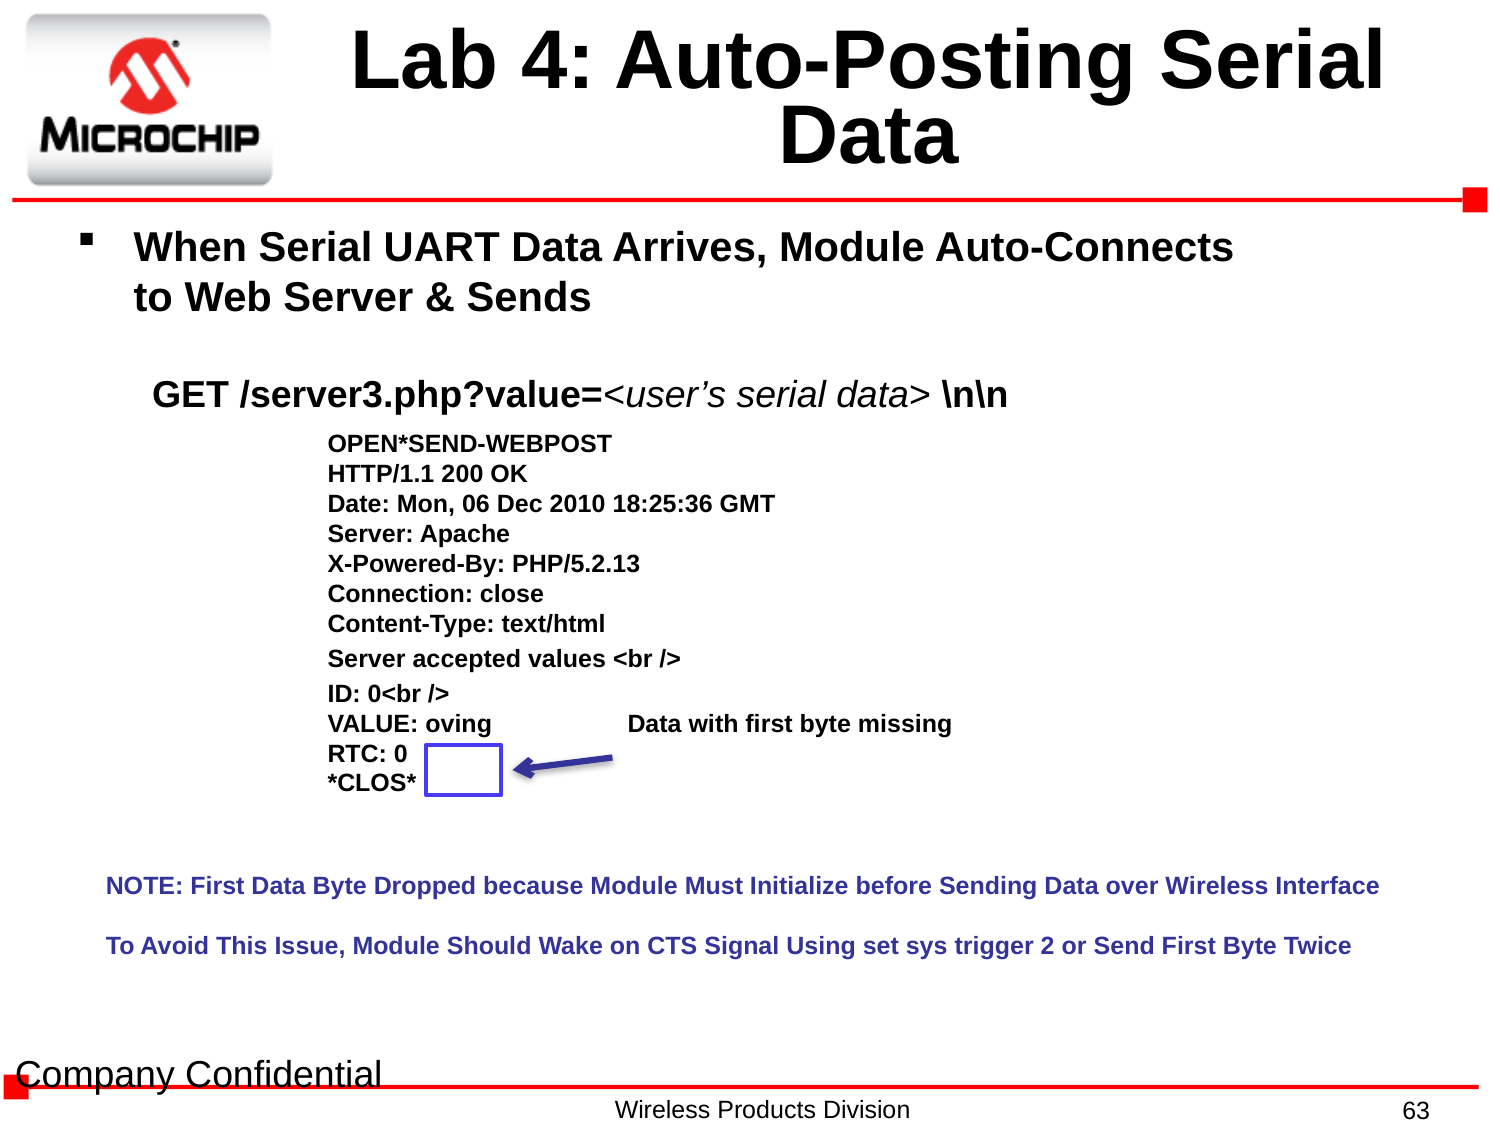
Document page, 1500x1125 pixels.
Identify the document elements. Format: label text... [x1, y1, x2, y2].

text_box NOTE: First Data Byte Dropped because Module Must Initialize before Sending Data over Wireless Interface To Avoid This Issue, Module Should Wake on CTS Signal Using set sys trigger 2 or Send First Byte Twice [24, 862, 1438, 968]
list OPEN*SEND-WEBPOST HTTP/1.1 200 OK Date: Mon, 06 Dec 2010 18:25:36 GMT Server: Apache X-Powered-By: PHP/5.2.13 Connection: close Content-Type: text/html Server accepted values <br /> ID: 0<br /> VALUE: oving Data with first byte missing RTC: 0 *CLOS* [312, 423, 1151, 862]
picture [24, 12, 275, 188]
footer Company Confidential [0, 1042, 475, 1103]
text_box [424, 743, 503, 797]
text_box When Serial UART Data Arrives, Module Auto-Connects to Web Server & Sends GET /server3.php?value=<user’s serial data> \n\n [62, 212, 1275, 423]
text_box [512, 757, 613, 771]
title Lab 4: Auto-Posting Serial Data [312, 32, 1426, 176]
